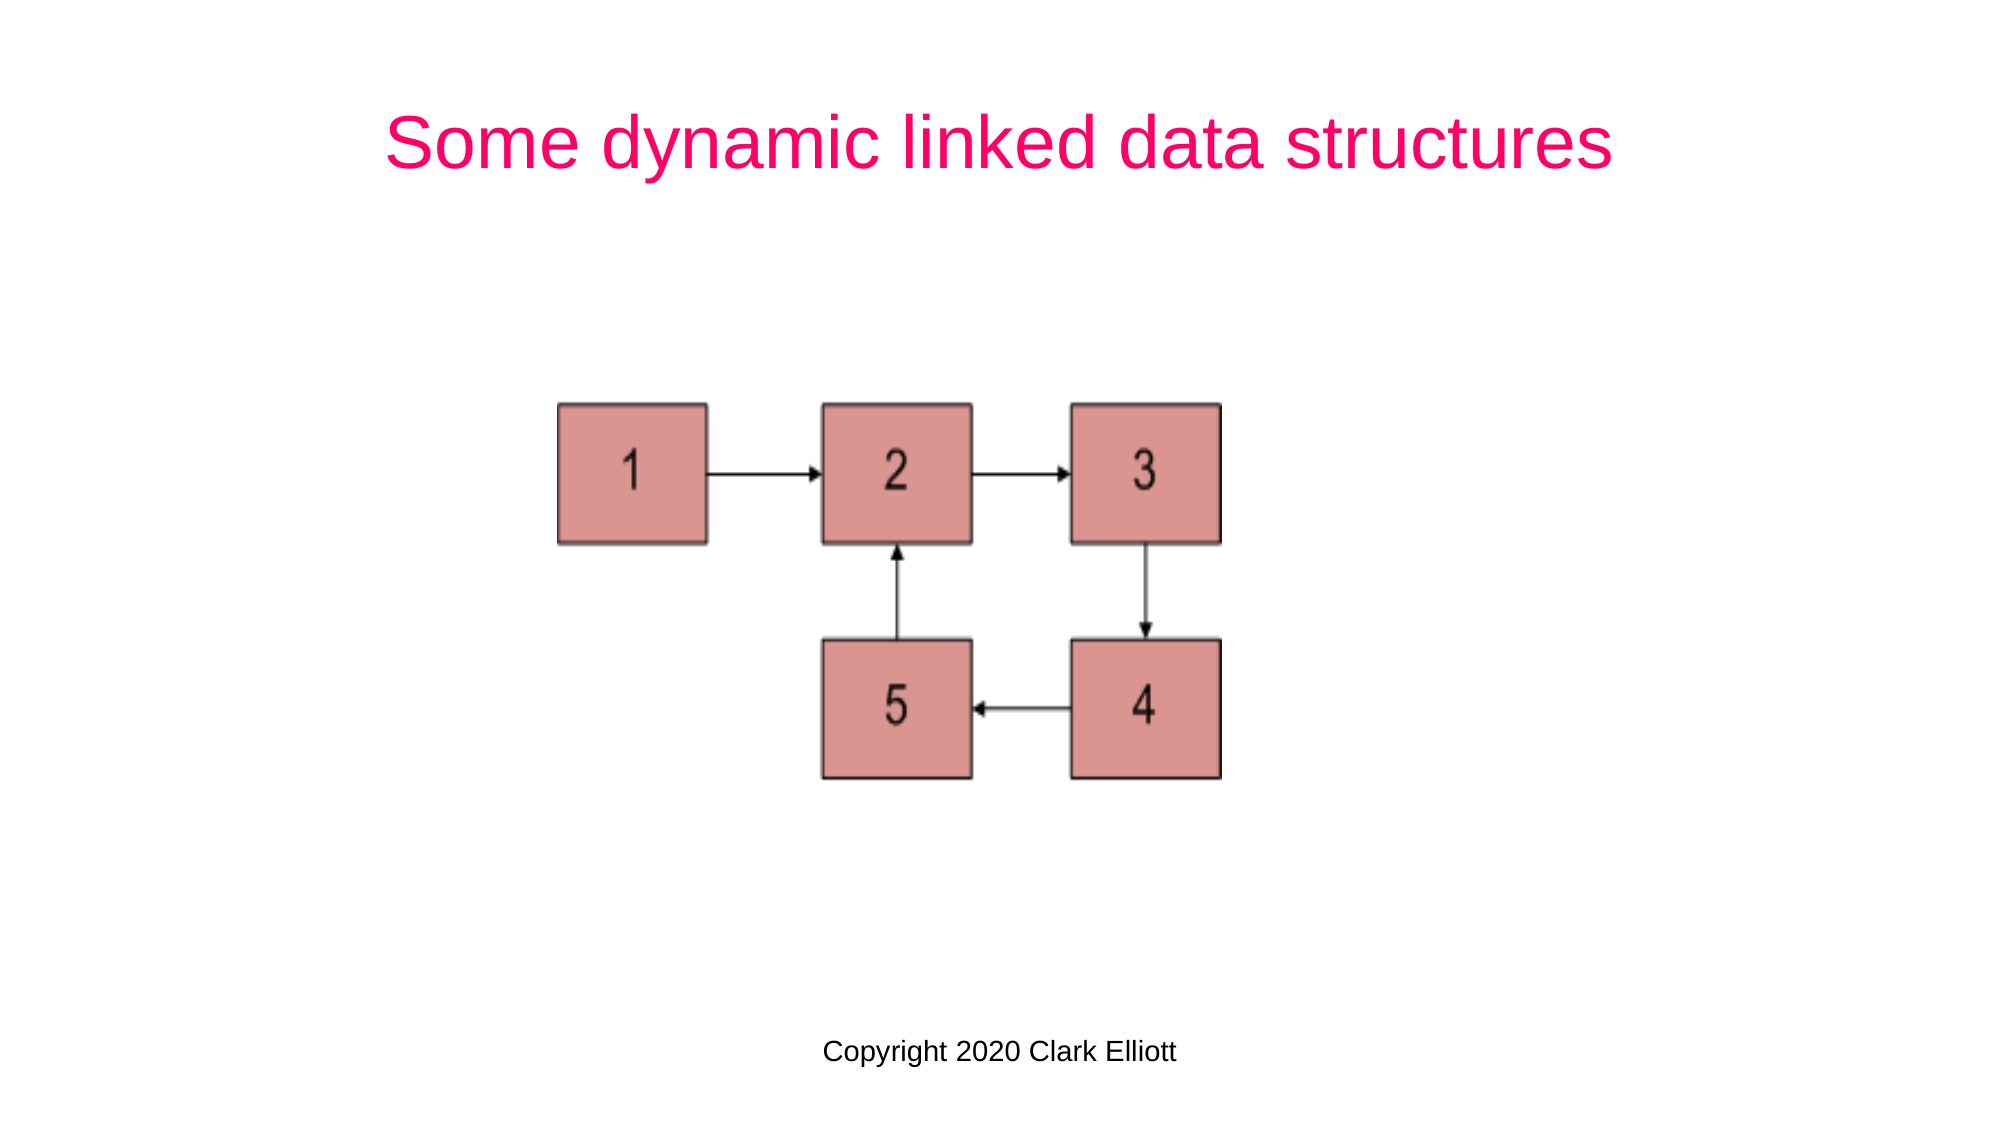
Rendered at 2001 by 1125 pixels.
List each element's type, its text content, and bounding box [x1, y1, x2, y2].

title Some dynamic linked data structures [99, 45, 1900, 233]
text_box Copyright 2020 Clark Elliott [762, 1024, 1238, 1103]
picture [557, 381, 1222, 804]
